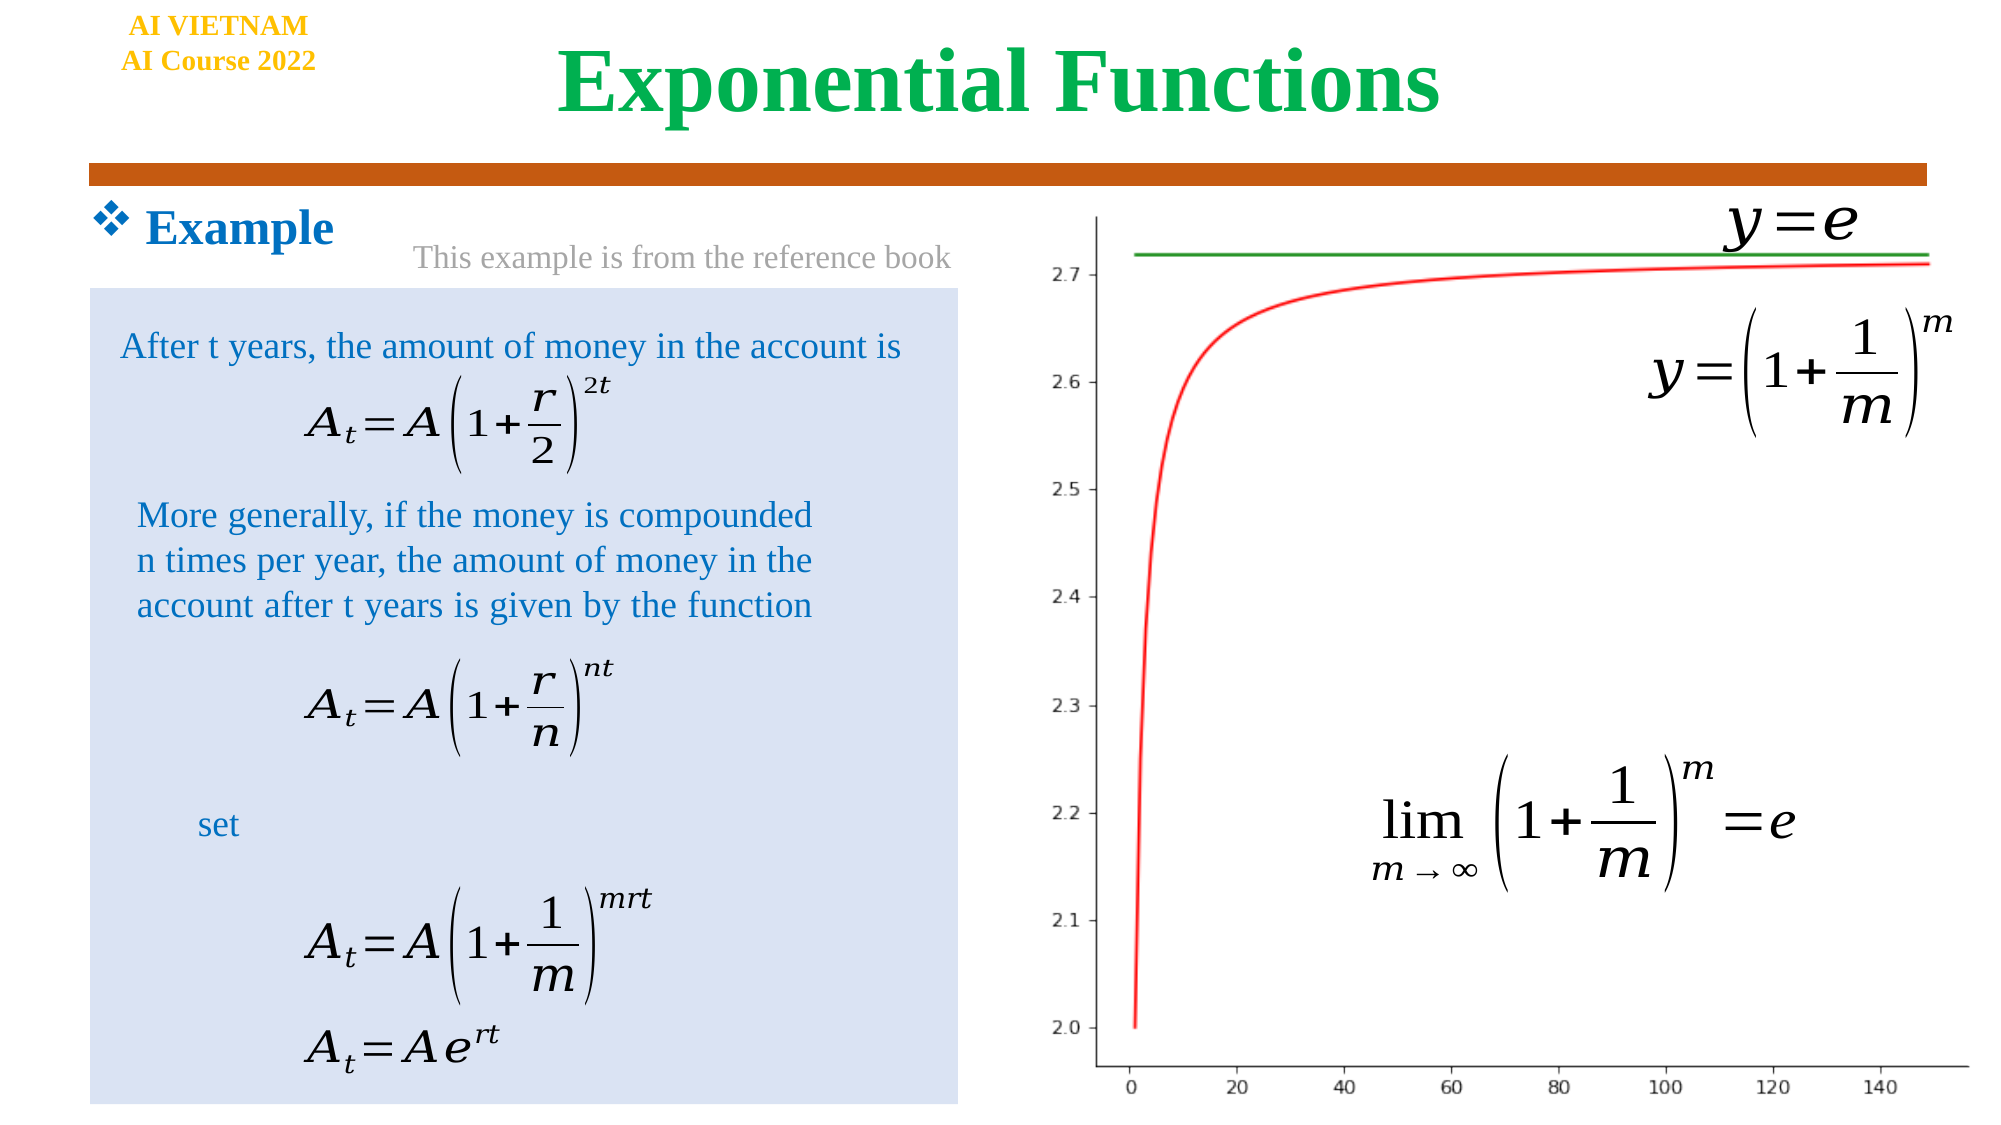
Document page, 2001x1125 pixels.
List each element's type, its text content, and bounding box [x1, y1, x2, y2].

picture [1039, 201, 1974, 1108]
title Exponential Functions [137, 0, 1863, 163]
text_box This example is from the reference book [398, 227, 968, 283]
text_box Example [74, 187, 350, 263]
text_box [90, 287, 958, 1105]
text_box [89, 163, 1927, 186]
text_box AI VIETNAM AI Course 2022 [106, 0, 332, 84]
